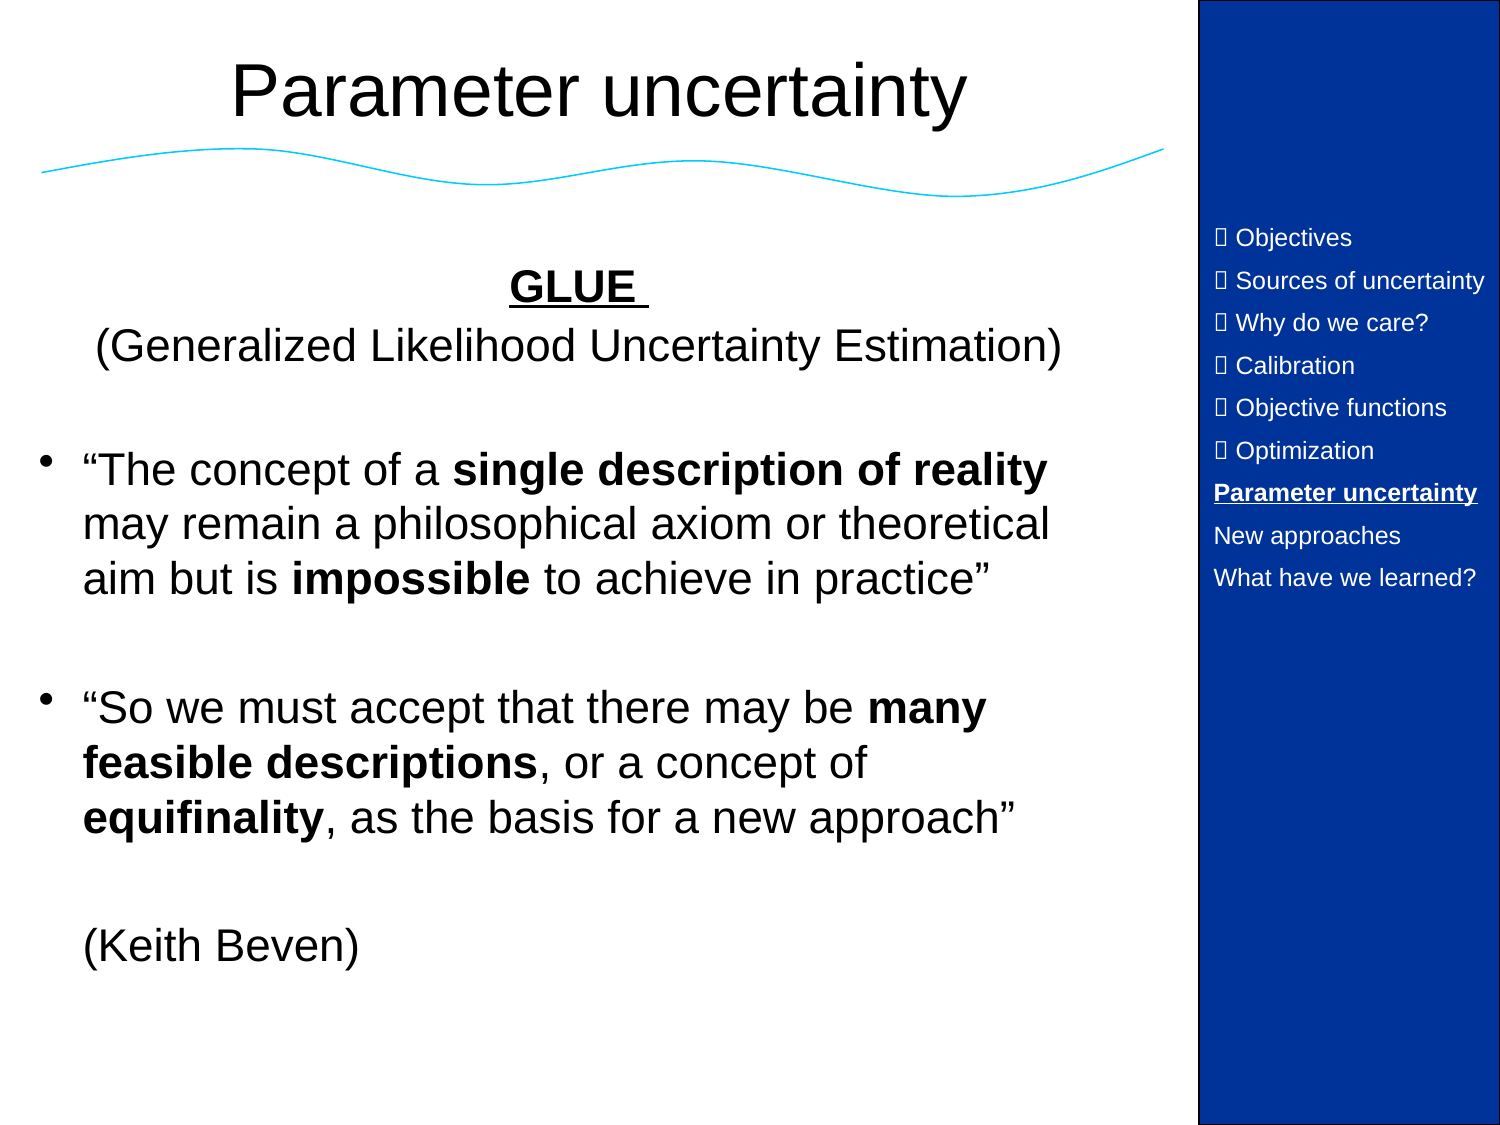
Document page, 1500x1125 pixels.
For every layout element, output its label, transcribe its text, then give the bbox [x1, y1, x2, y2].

text_box [1198, 0, 1500, 214]
text_box Parameter uncertainty [0, 0, 1199, 173]
text_box  Objectives  Sources of uncertainty  Why do we care?  Calibration  Objective functions  Optimization Parameter uncertainty New approaches What have we learned? [1198, 214, 1500, 599]
text_box GLUE (Generalized Likelihood Uncertainty Estimation) “The concept of a single description of reality may remain a philosophical axiom or theoretical aim but is impossible to achieve in practice” “So we must accept that there may be many feasible descriptions, or a concept of equifinality, as the basis for a new approach” (Keith Beven) [23, 256, 1135, 1048]
text_box [393, 173, 587, 185]
text_box [797, 173, 1095, 197]
text_box [1198, 599, 1500, 1125]
